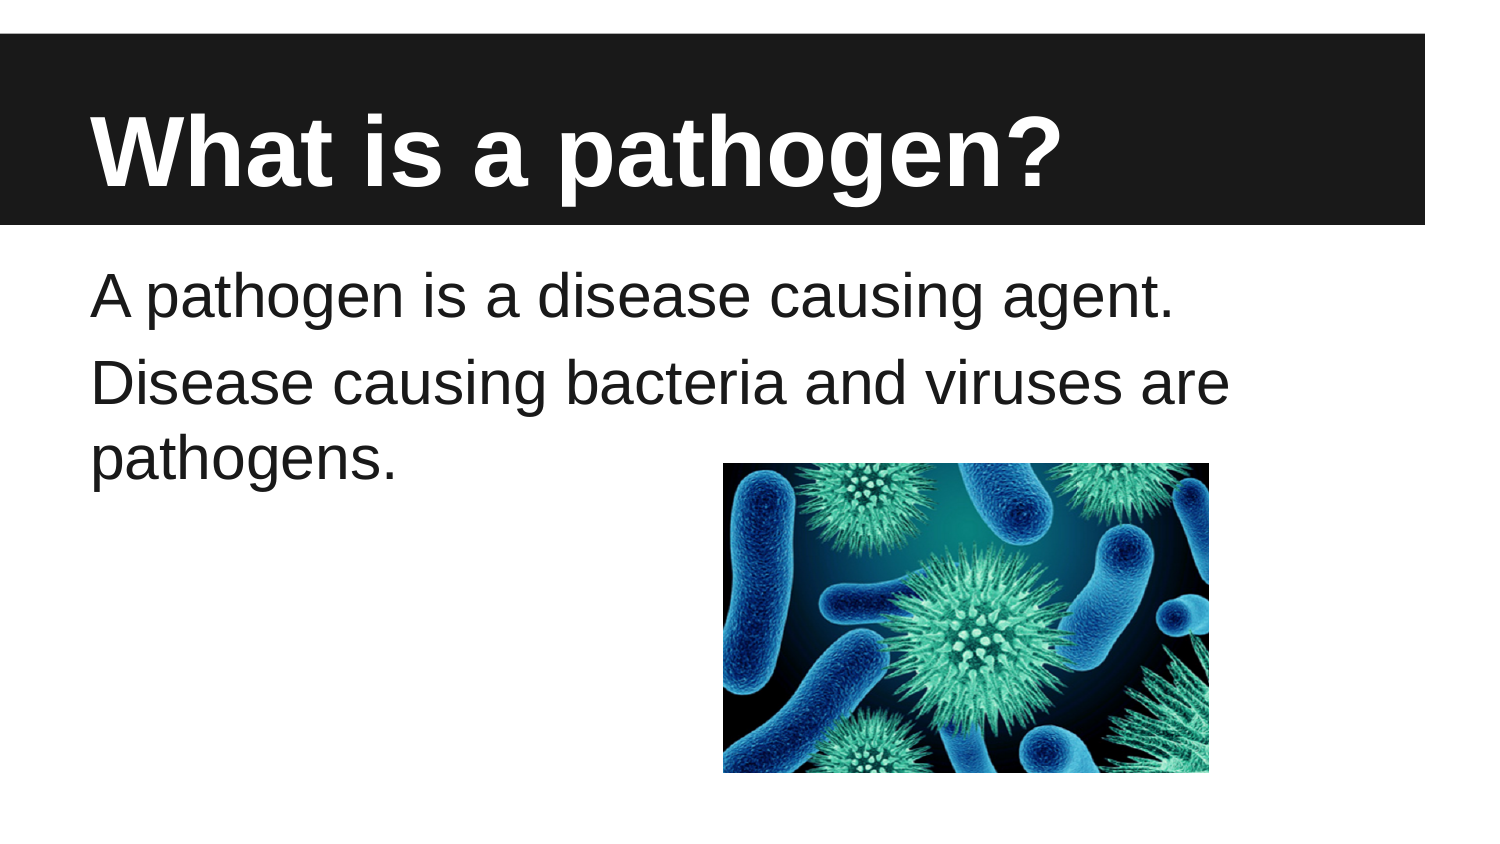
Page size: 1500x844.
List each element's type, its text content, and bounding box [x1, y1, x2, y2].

title What is a pathogen? [75, 33, 1425, 221]
picture [723, 462, 1209, 773]
list A pathogen is a disease causing agent. Disease causing bacteria and viruses are pathogens. [75, 239, 1425, 808]
